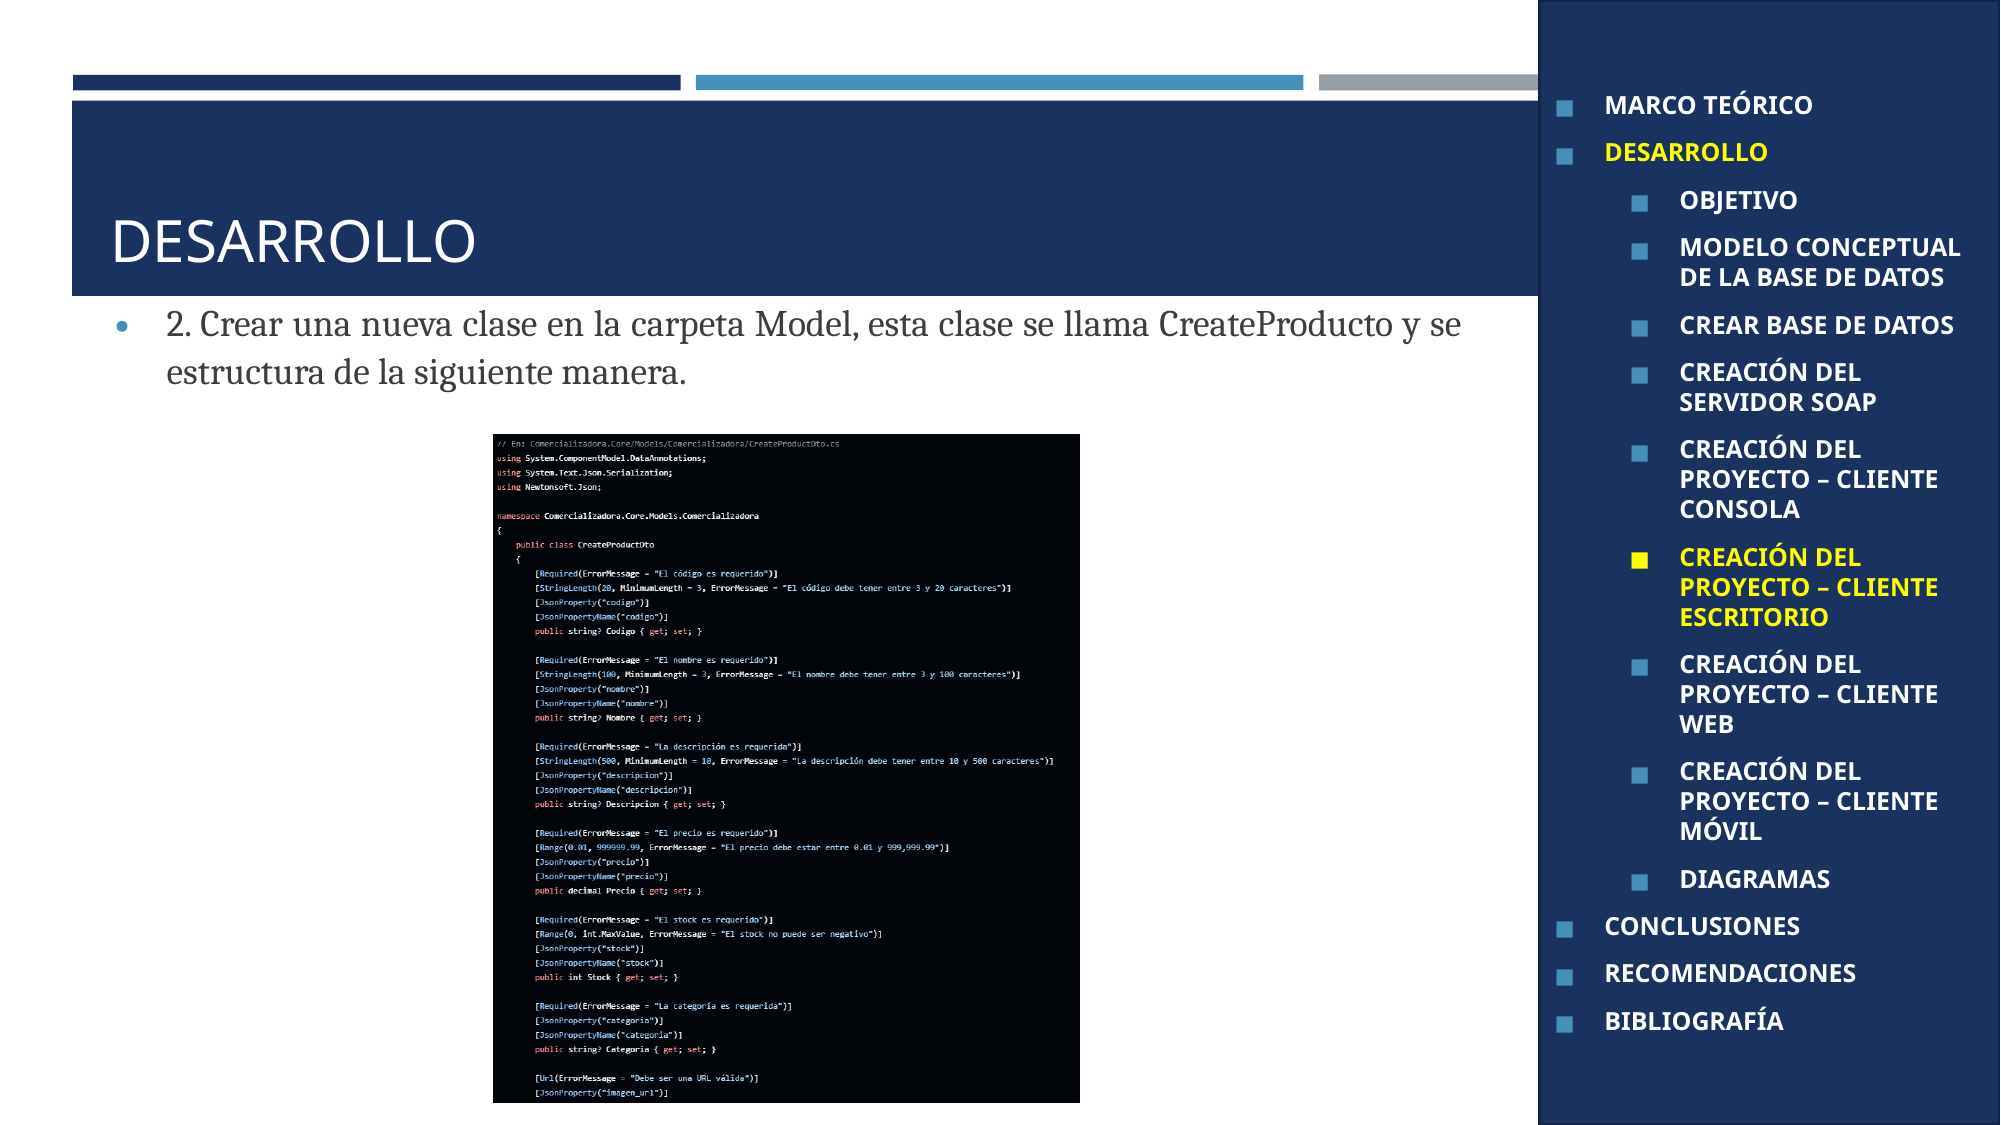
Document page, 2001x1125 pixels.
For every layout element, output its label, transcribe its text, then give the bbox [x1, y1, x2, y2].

list 2. Crear una nueva clase en la carpeta Model, esta clase se llama CreateProducto y se estructura de la siguiente manera. [95, 281, 1479, 408]
picture [493, 434, 1080, 1103]
title DESARROLLO [95, 115, 1539, 282]
text_box MARCO TEÓRICO DESARROLLO OBJETIVO MODELO CONCEPTUAL DE LA BASE DE DATOS CREAR BASE DE DATOS CREACIÓN DEL SERVIDOR SOAP CREACIÓN DEL PROYECTO – CLIENTE CONSOLA CREACIÓN DEL PROYECTO – CLIENTE ESCRITORIO CREACIÓN DEL PROYECTO – CLIENTE WEB CREACIÓN DEL PROYECTO – CLIENTE MÓVIL DIAGRAMAS CONCLUSIONES RECOMENDACIONES BIBLIOGRAFÍA [1539, 0, 2000, 1125]
